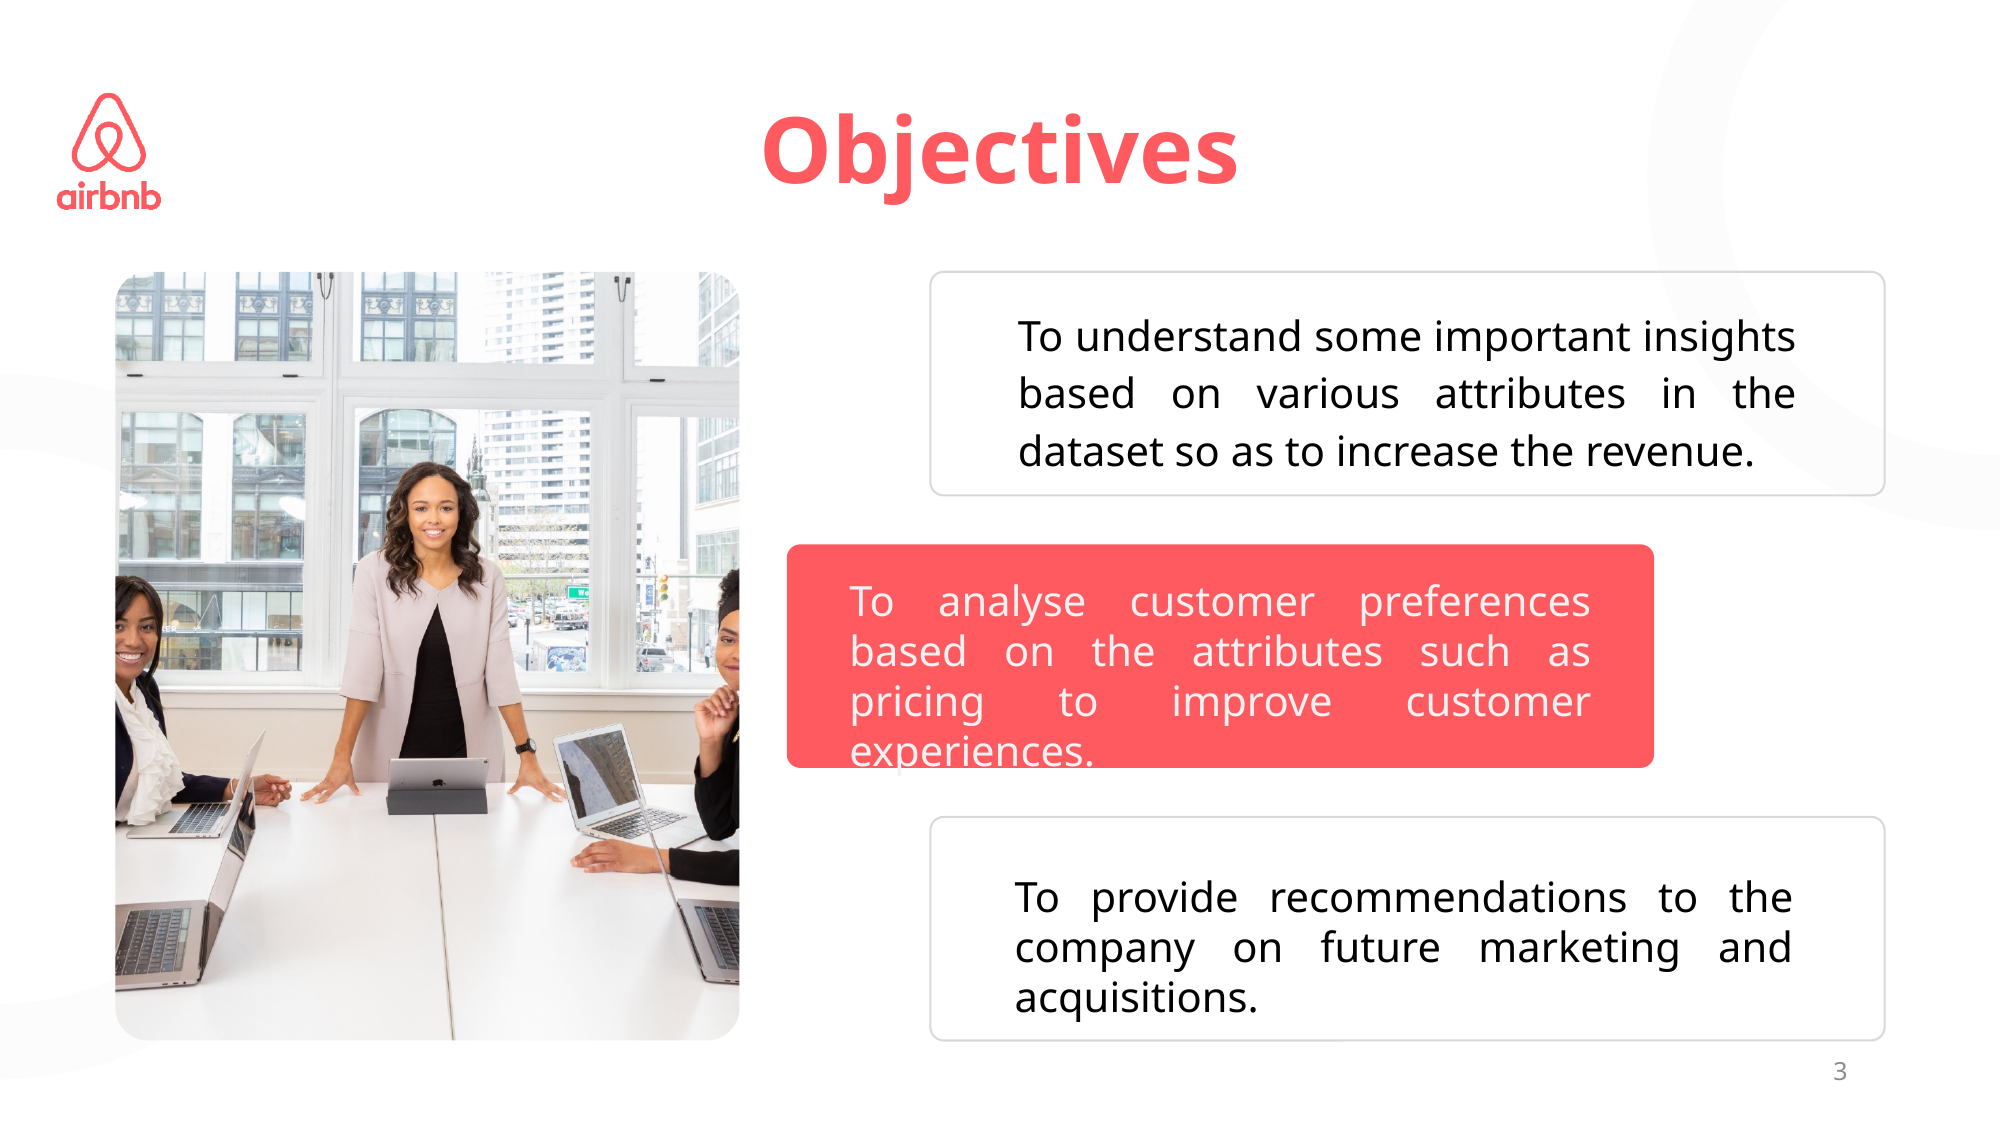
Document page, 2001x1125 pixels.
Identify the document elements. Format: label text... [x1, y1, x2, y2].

slide_number 3 [1412, 1042, 1863, 1103]
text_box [484, 84, 1885, 1041]
picture [115, 271, 740, 1041]
picture [53, 91, 163, 211]
